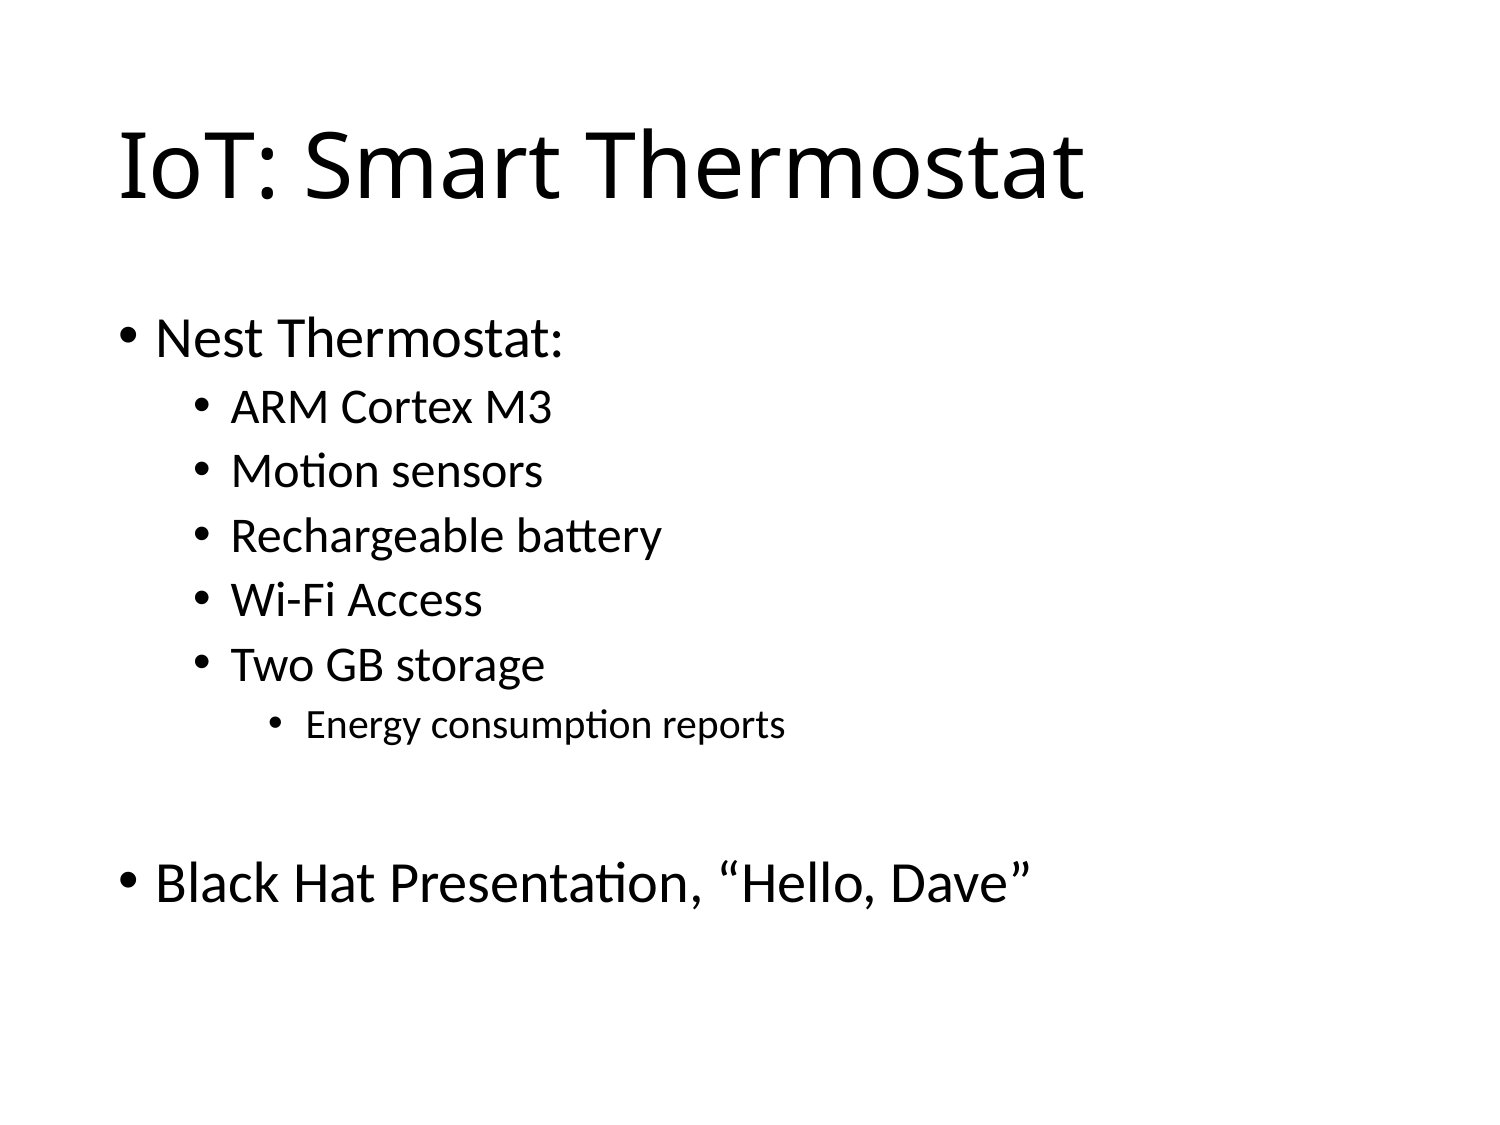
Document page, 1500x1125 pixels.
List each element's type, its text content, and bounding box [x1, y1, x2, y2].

list Nest Thermostat: ARM Cortex M3 Motion sensors Rechargeable battery Wi-Fi Access Two GB storage Energy consumption reports Black Hat Presentation, “Hello, Dave” [103, 299, 1397, 1014]
title IoT: Smart Thermostat [103, 59, 1397, 278]
